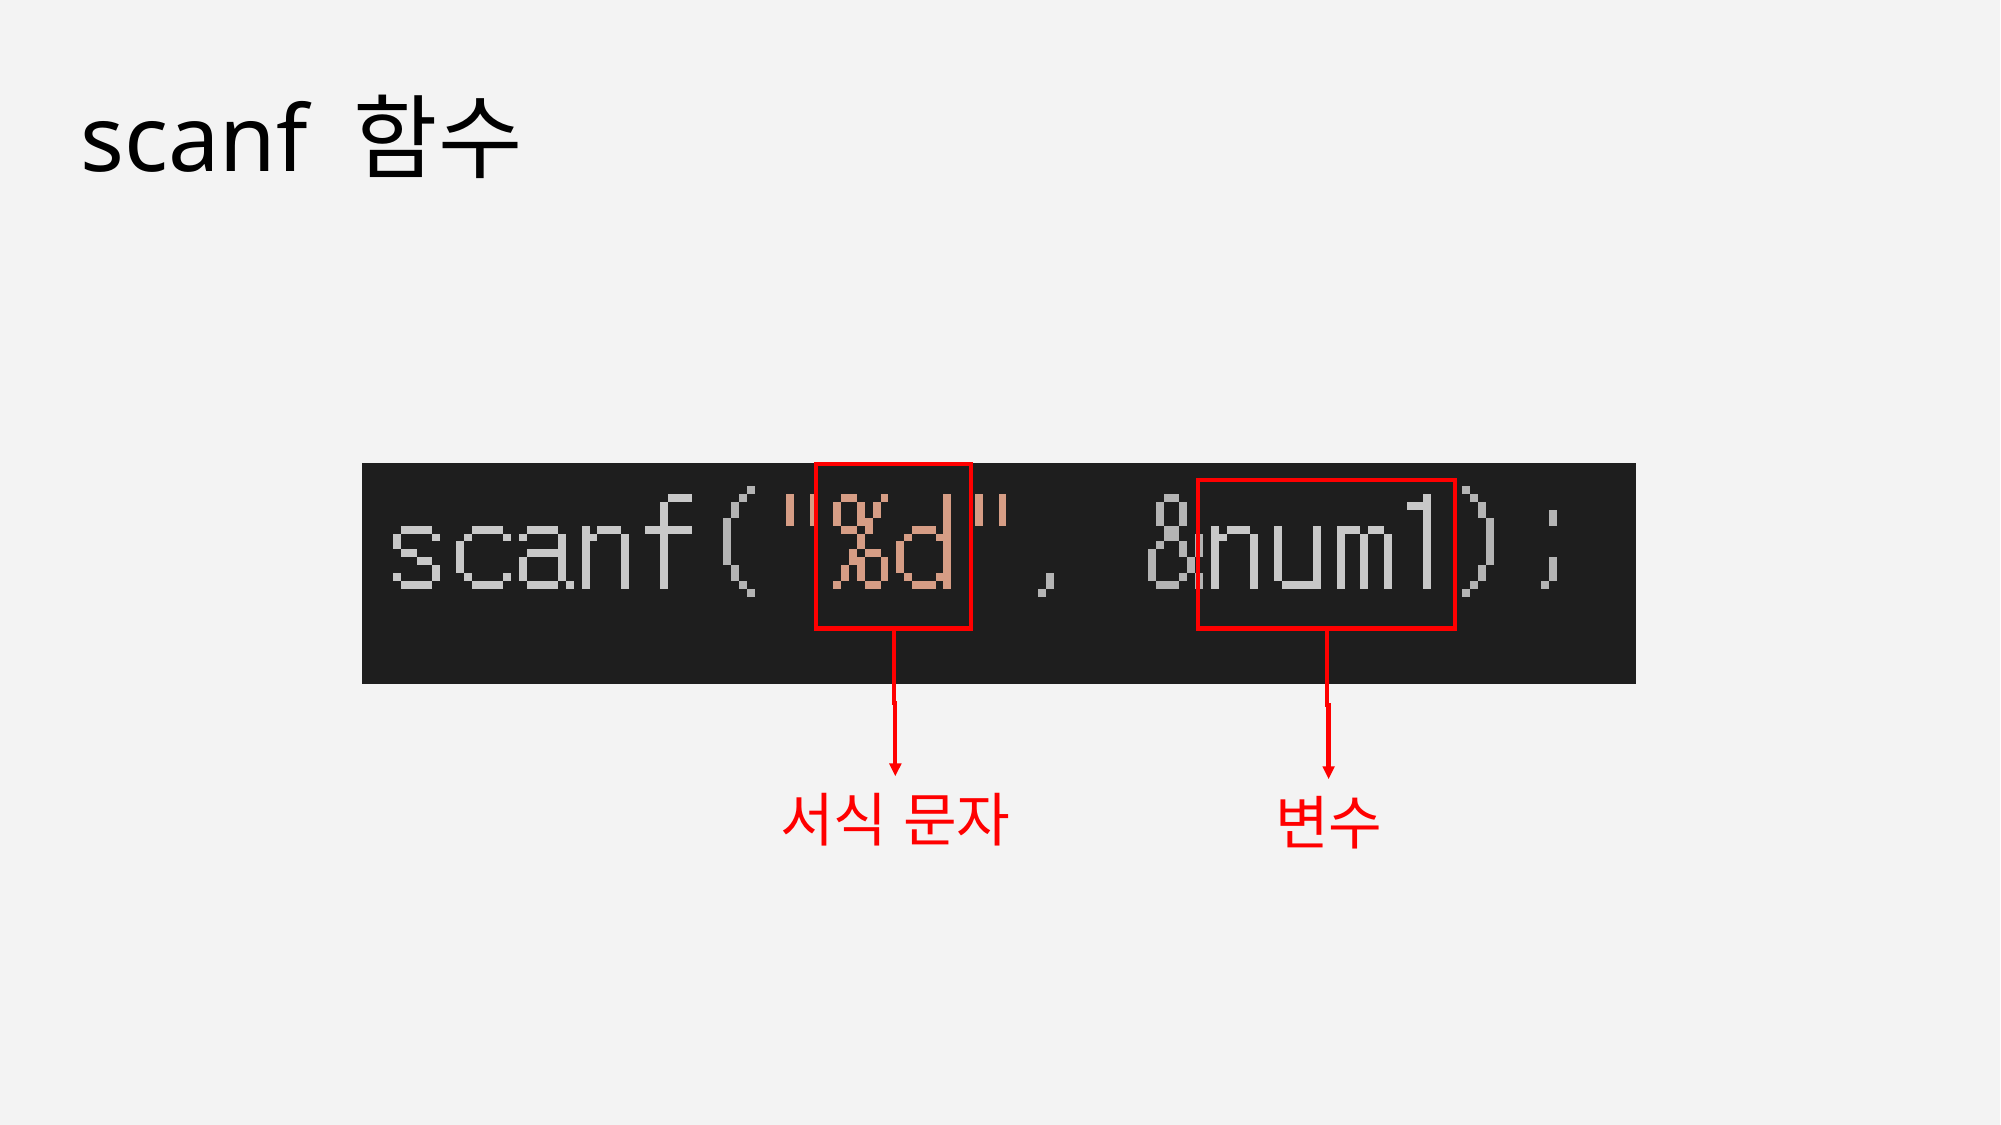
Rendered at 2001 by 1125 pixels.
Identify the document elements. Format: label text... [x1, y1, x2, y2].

title scanf 함수 [65, 32, 1961, 200]
text_box 서식 문자 [748, 776, 1043, 861]
text_box 변수 [1181, 778, 1476, 864]
picture [362, 463, 1636, 684]
